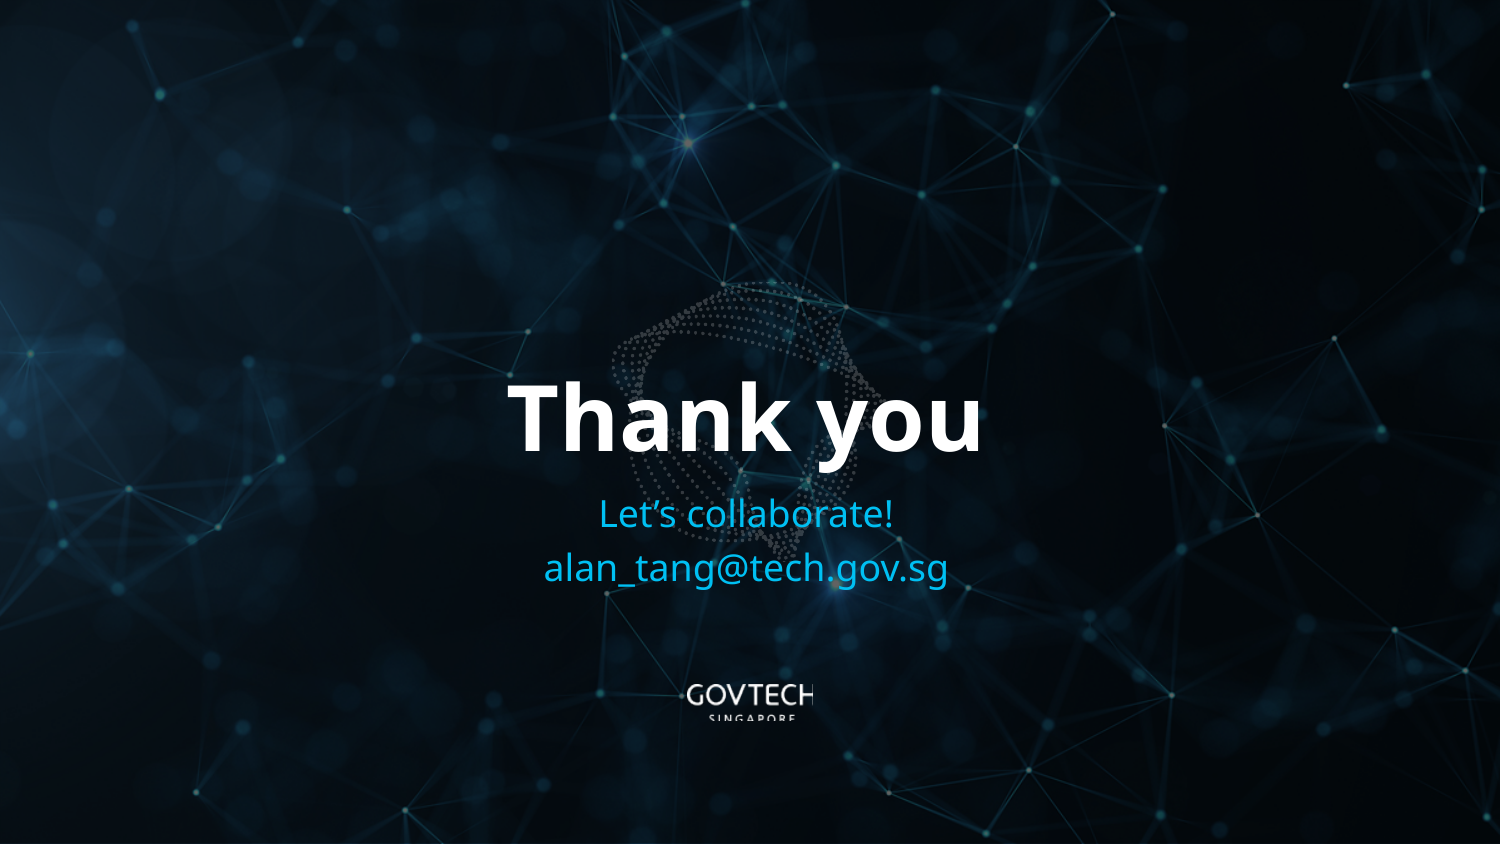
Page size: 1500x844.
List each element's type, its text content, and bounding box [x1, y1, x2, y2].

list Let’s collaborate! alan_tang@tech.gov.sg [82, 476, 1411, 595]
picture [0, 0, 1500, 844]
list Thank you [83, 354, 1410, 475]
